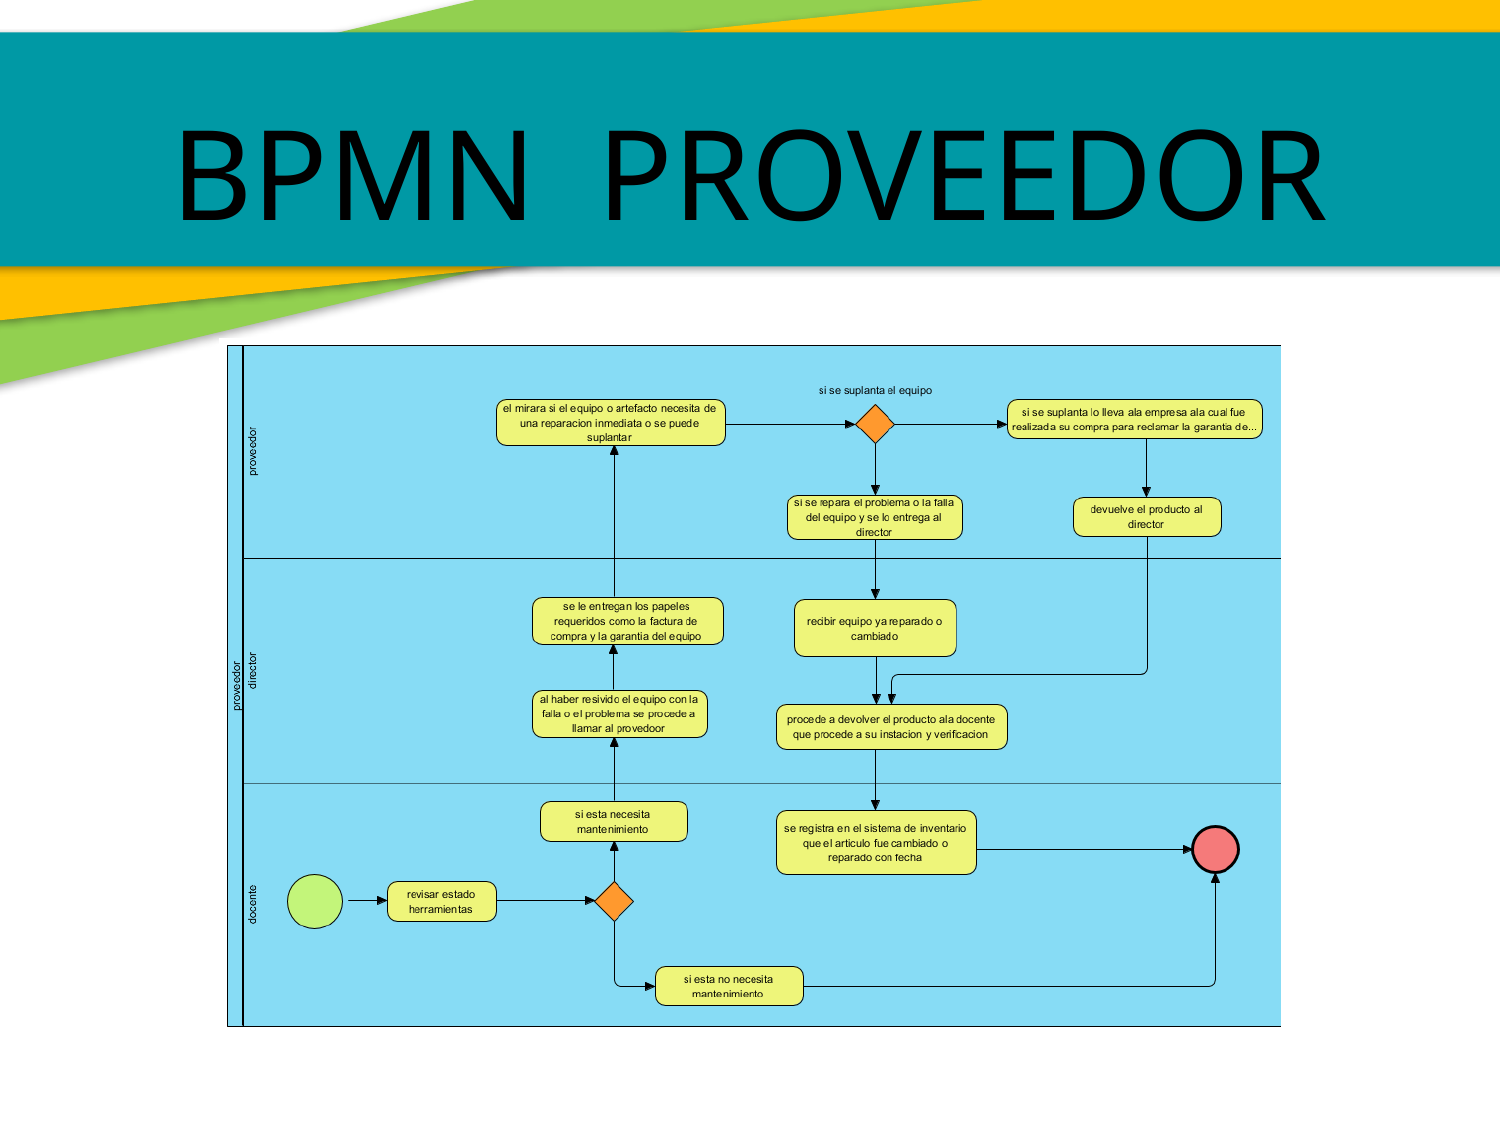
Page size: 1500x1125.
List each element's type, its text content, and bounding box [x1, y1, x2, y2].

text_box BPMN proveedor [40, 88, 1460, 254]
picture [218, 338, 1282, 1038]
